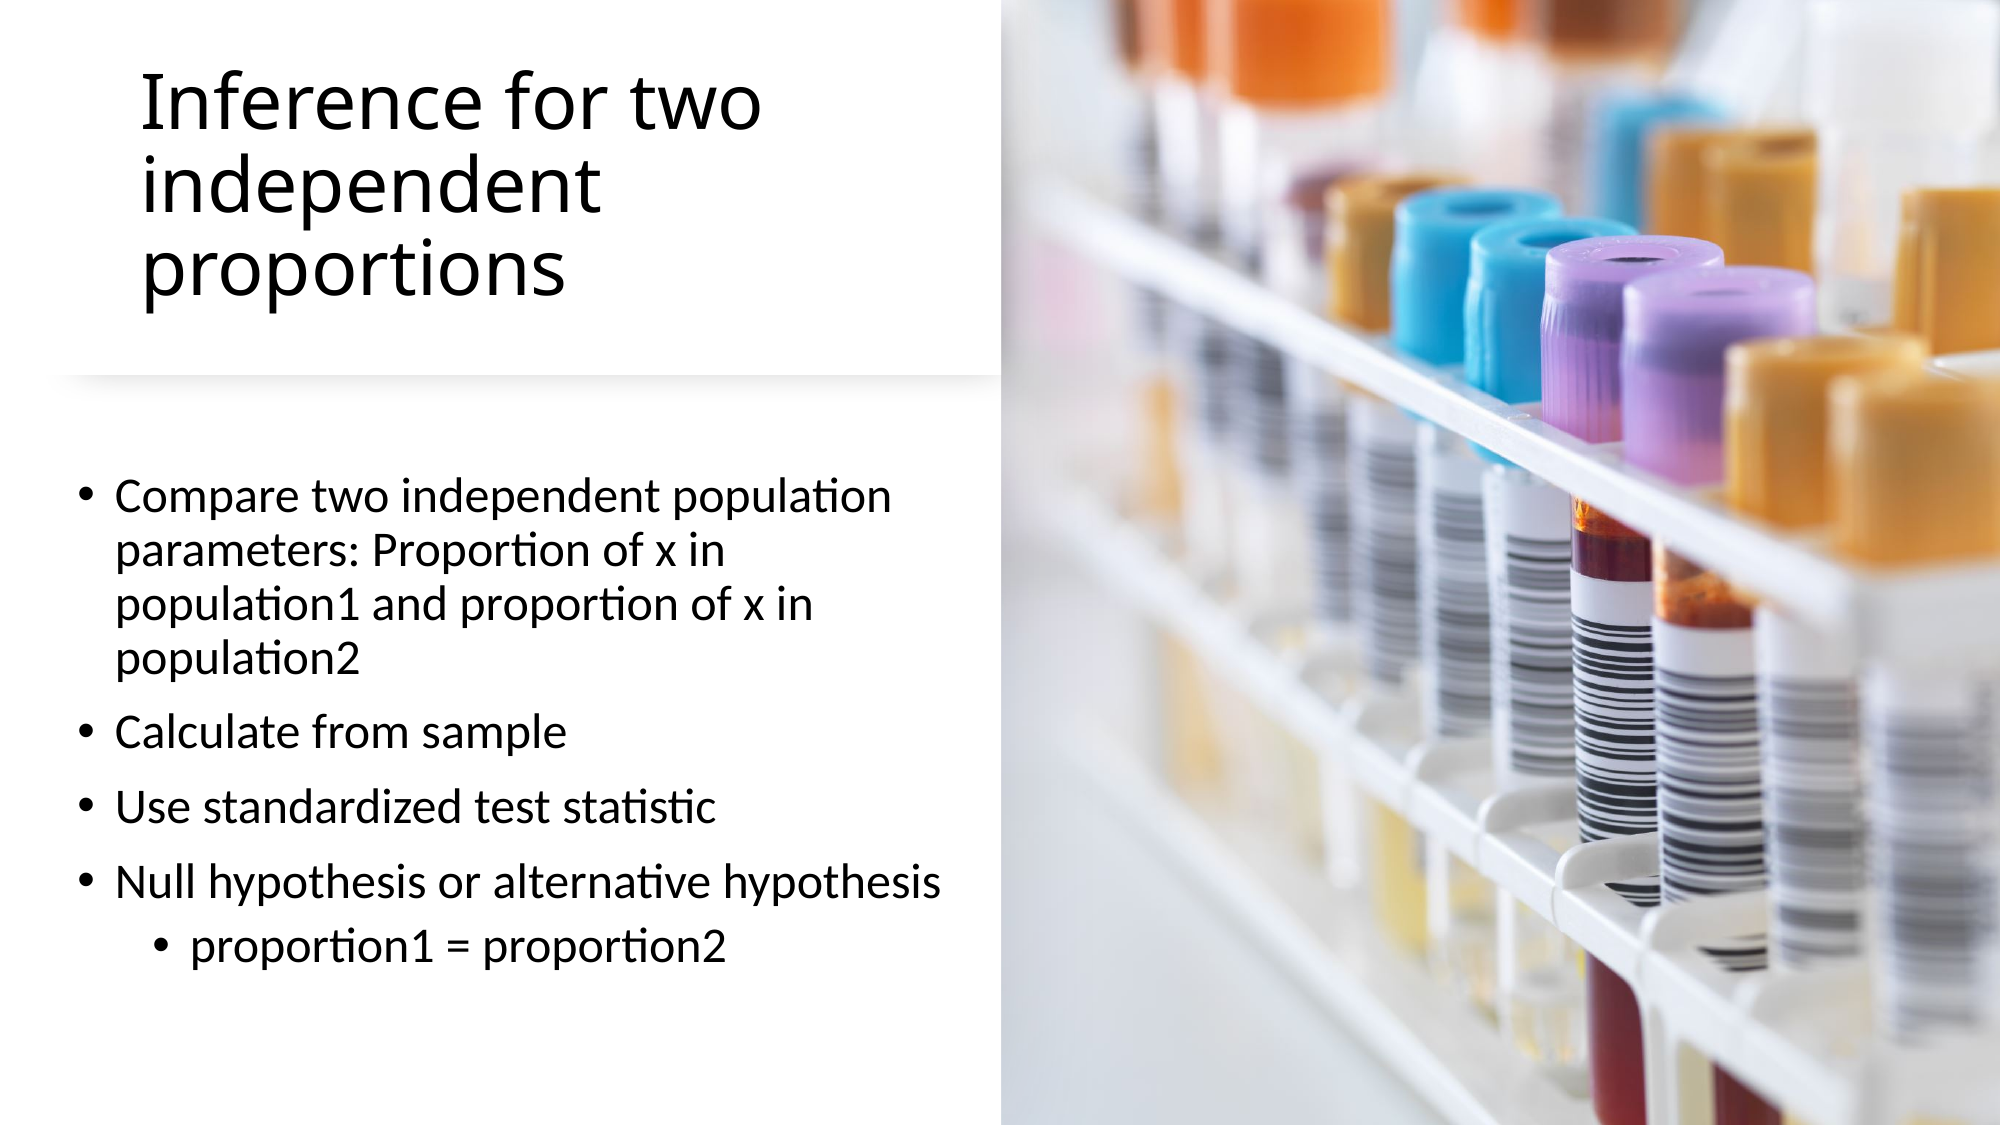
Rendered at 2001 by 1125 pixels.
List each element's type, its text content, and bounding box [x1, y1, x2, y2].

picture [1001, 0, 2000, 1125]
text_box [0, 376, 1001, 1125]
title Inference for two independent proportions [124, 53, 909, 322]
list Compare two independent population parameters: Proportion of x in population1 and proportion of x in population2 Calculate from sample Use standardized test statistic Null hypothesis or alternative hypothesis proportion1 = proportion2 [62, 416, 968, 1027]
text_box [0, 0, 1001, 376]
